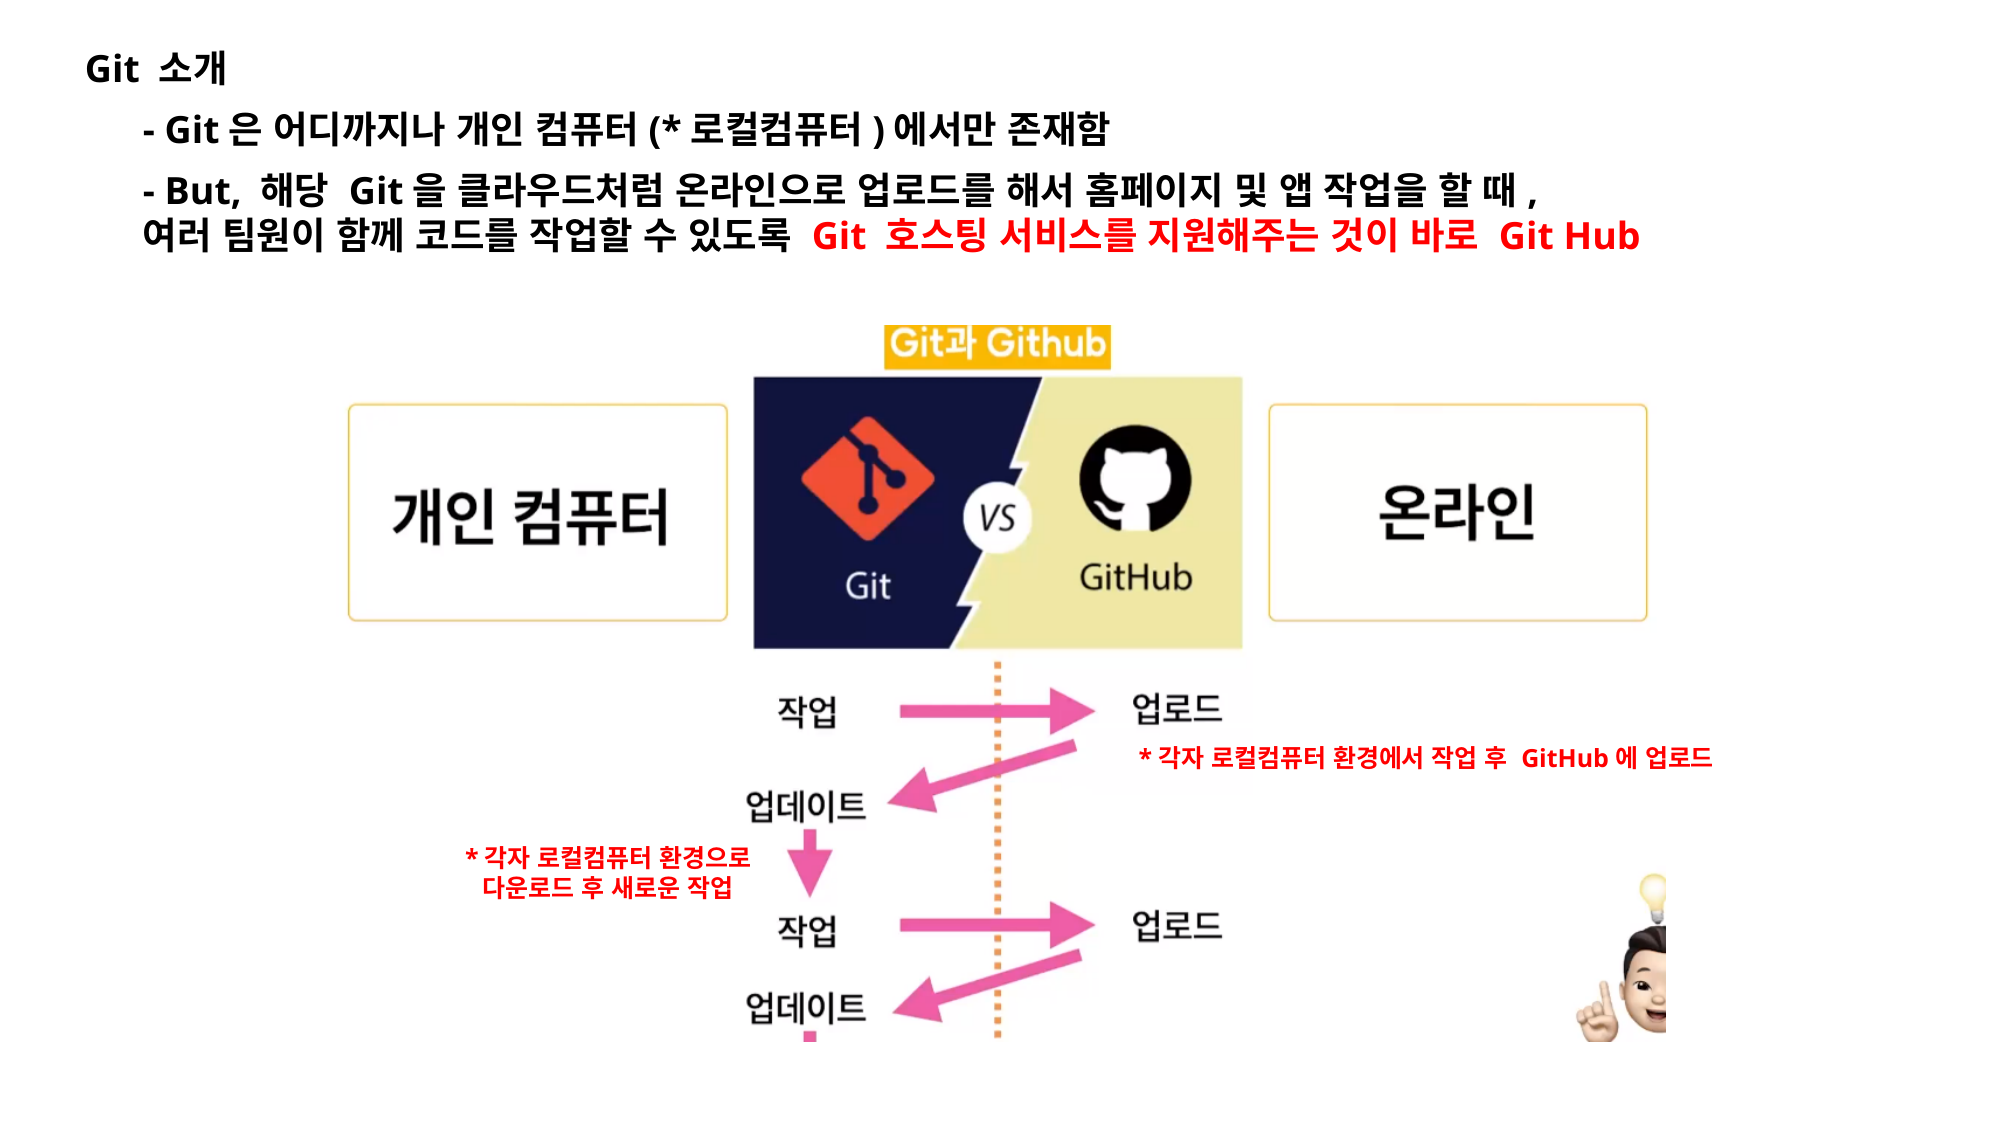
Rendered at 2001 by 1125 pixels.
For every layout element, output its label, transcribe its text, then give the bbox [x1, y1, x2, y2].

text_box - Git은 어디까지나 개인 컴퓨터(*로컬컴퓨터)에서만 존재함 [128, 98, 1772, 159]
picture [334, 325, 1666, 1042]
text_box *각자 로컬컴퓨터 환경에서 작업 후 GitHub에 업로드 [1666, 735, 1764, 781]
text_box - But, 해당 Git을 클라우드처럼 온라인으로 업로드를 해서 홈페이지 및 앱 작업을 할 때, 여러 팀원이 함께 코드를 작업할 수 있도록 Git 호스팅 서비스를 지원해주는 것이 바로 Git Hub [128, 159, 1772, 264]
text_box Git 소개 [70, 38, 873, 98]
